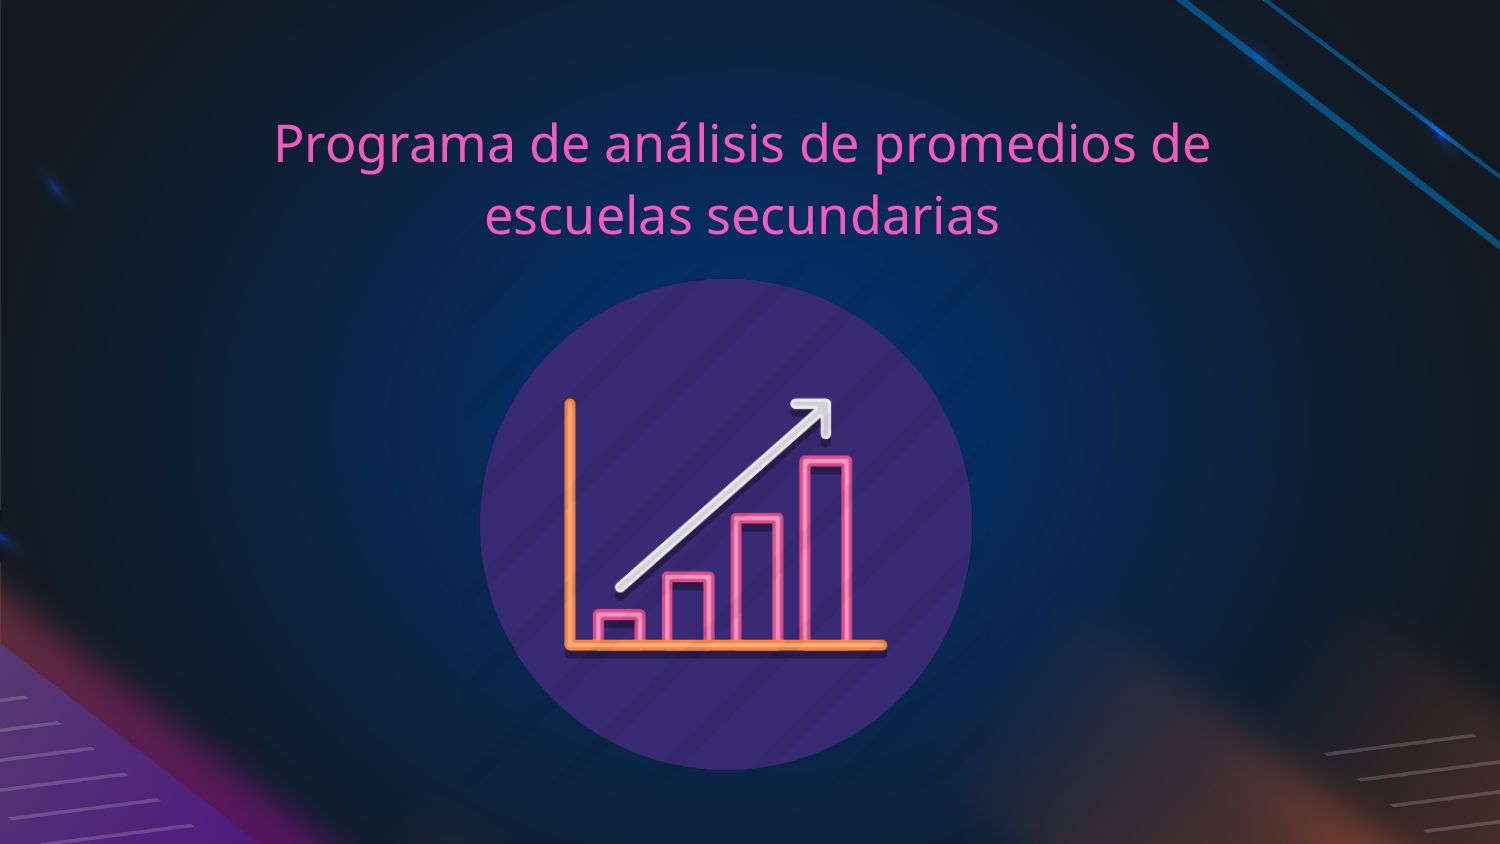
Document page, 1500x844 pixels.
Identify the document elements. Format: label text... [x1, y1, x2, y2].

picture [0, 0, 1500, 844]
text_box Programa de análisis de promedios de escuelas secundarias [158, 85, 1328, 155]
